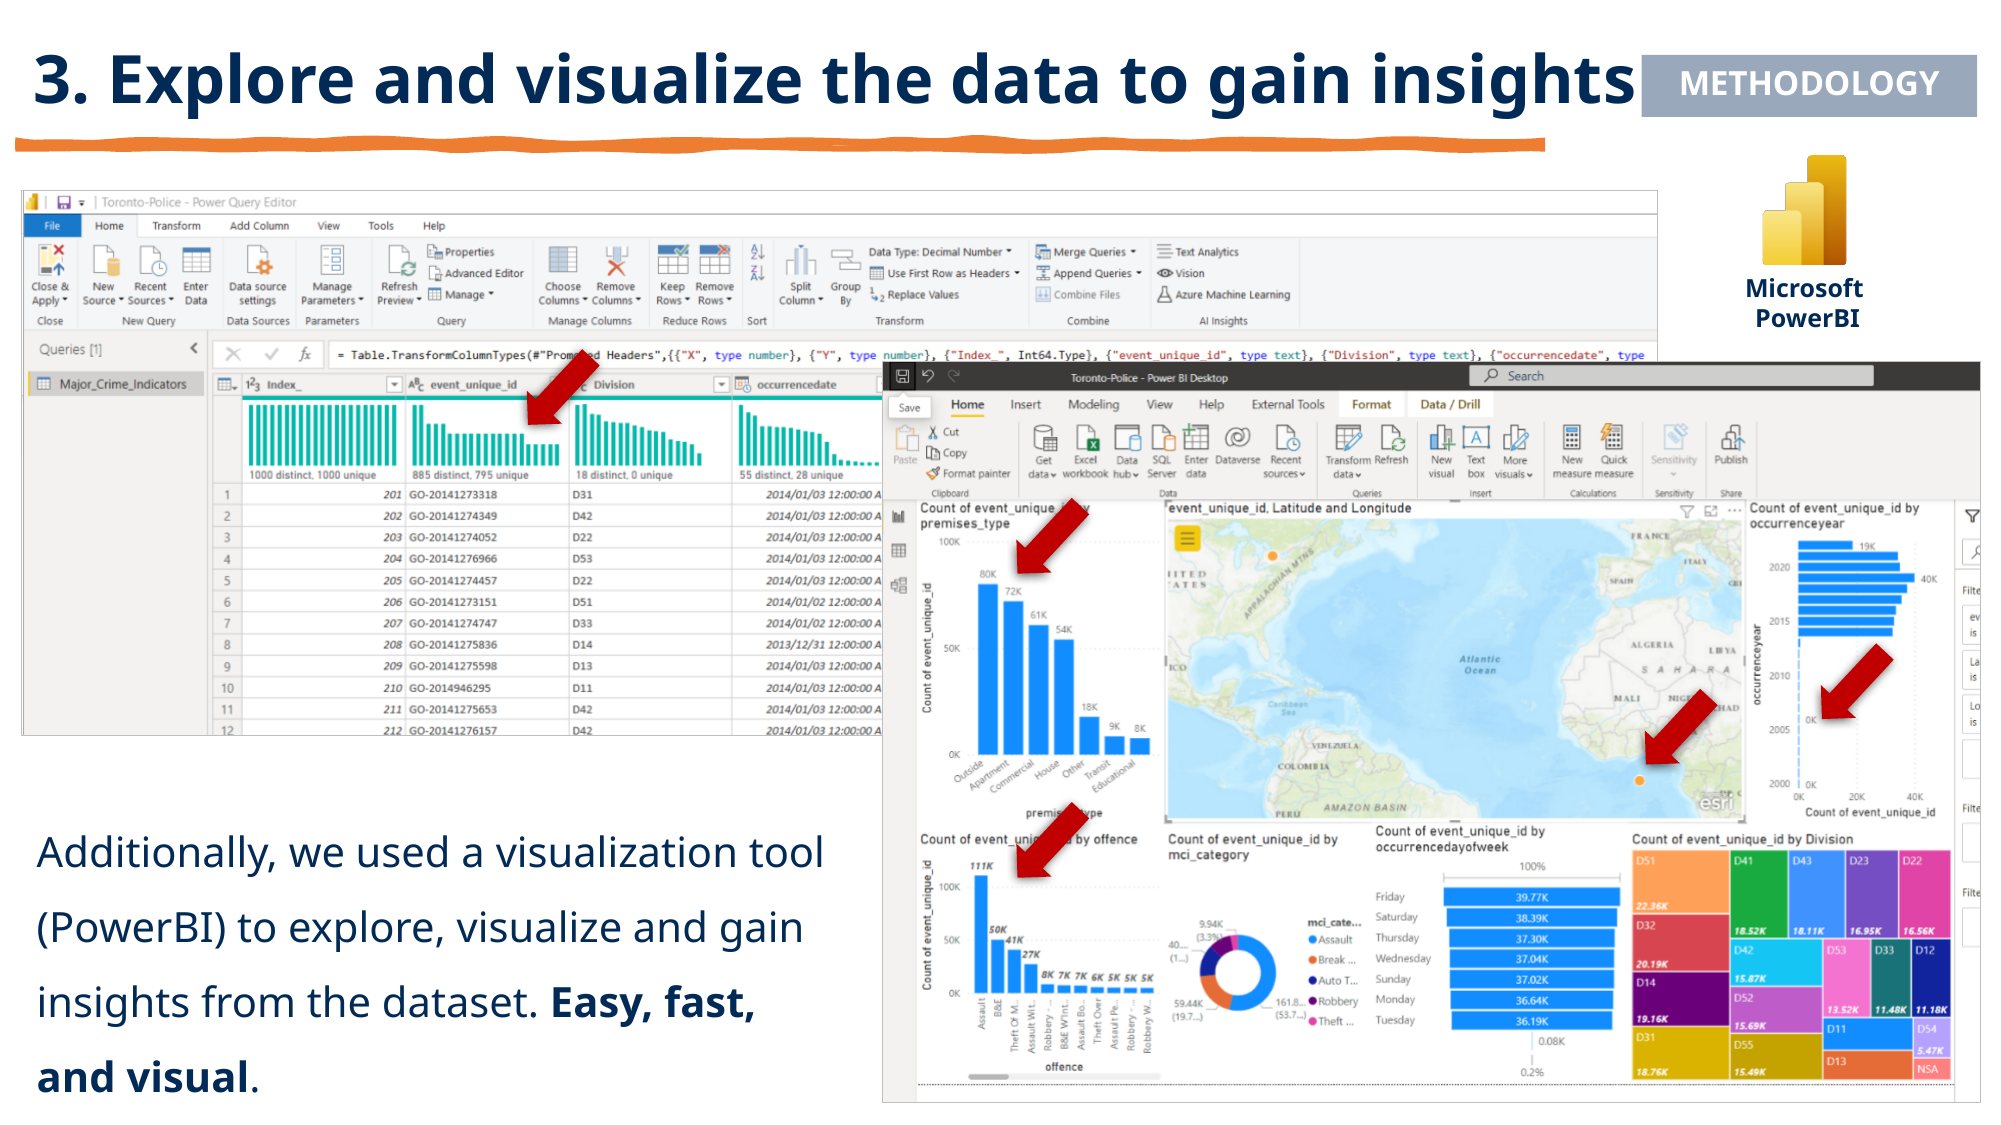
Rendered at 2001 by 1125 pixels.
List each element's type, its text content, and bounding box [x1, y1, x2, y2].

text_box Additionally, we used a visualization tool (PowerBI) to explore, visualize and gain insights from the dataset. Easy, fast, and visual. [21, 793, 854, 1109]
text_box 3. Explore and visualize the data to gain insights [18, 15, 1978, 149]
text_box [1714, 155, 1895, 341]
picture [21, 190, 1981, 1103]
